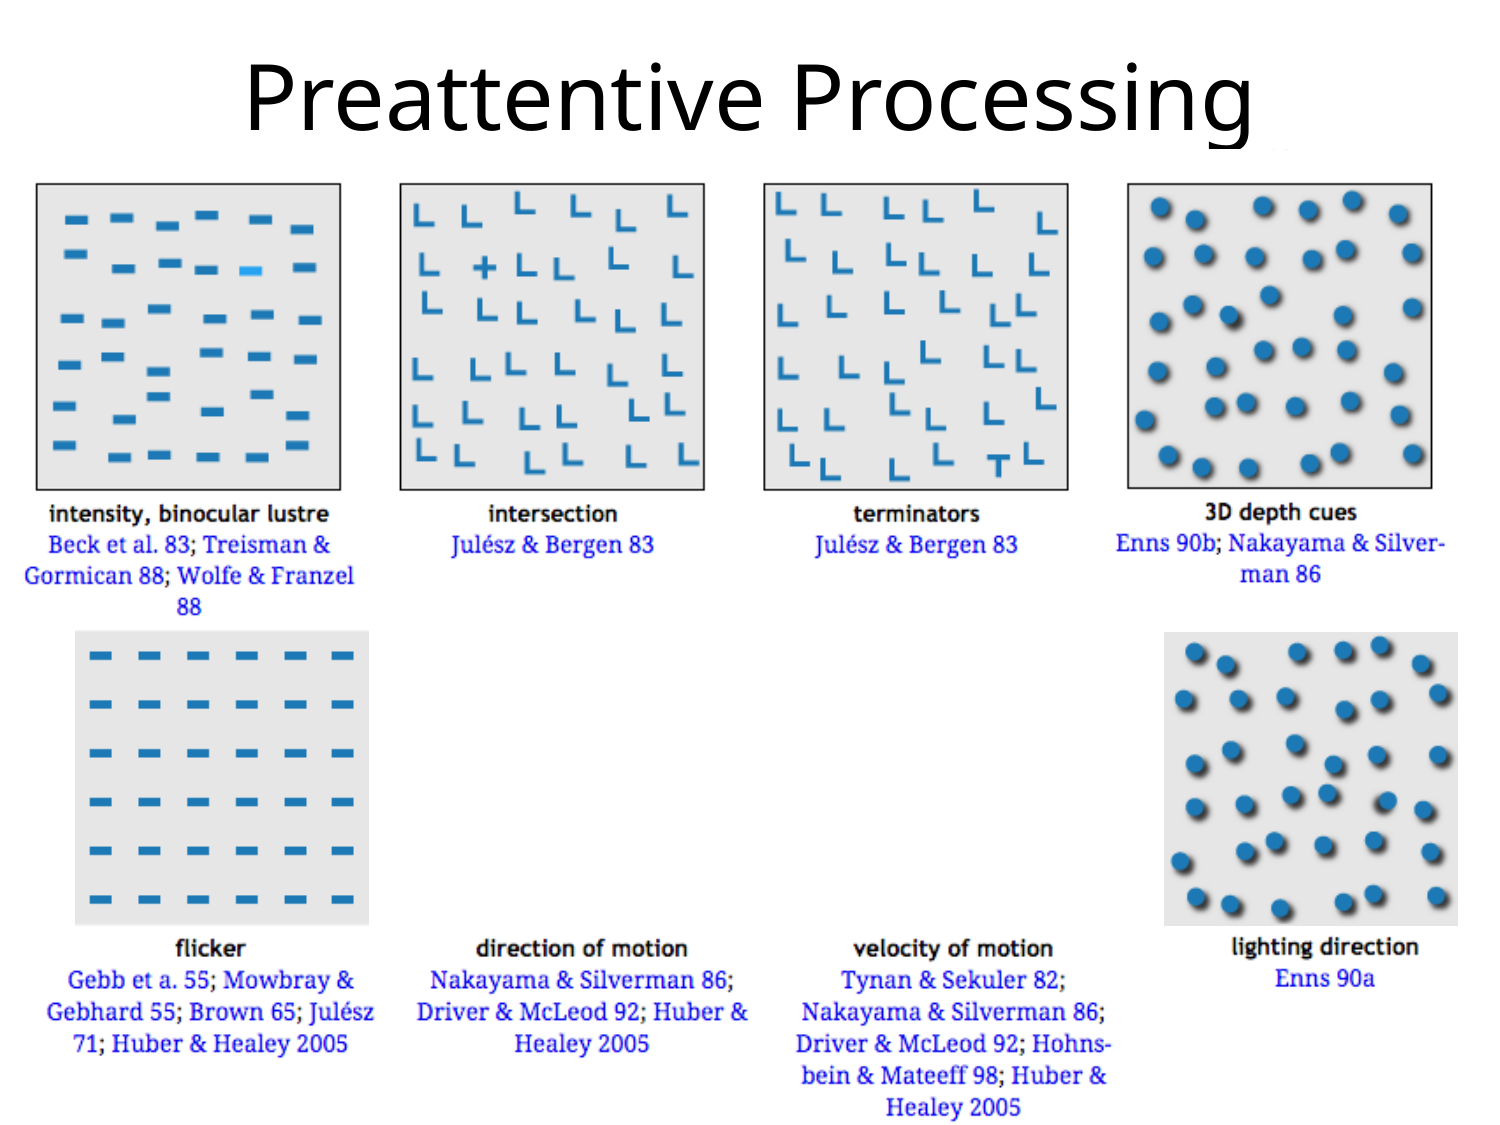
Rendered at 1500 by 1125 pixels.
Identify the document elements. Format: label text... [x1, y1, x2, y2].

picture [0, 149, 1500, 927]
title Preattentive Processing [75, 0, 1425, 148]
picture [0, 934, 1500, 1125]
